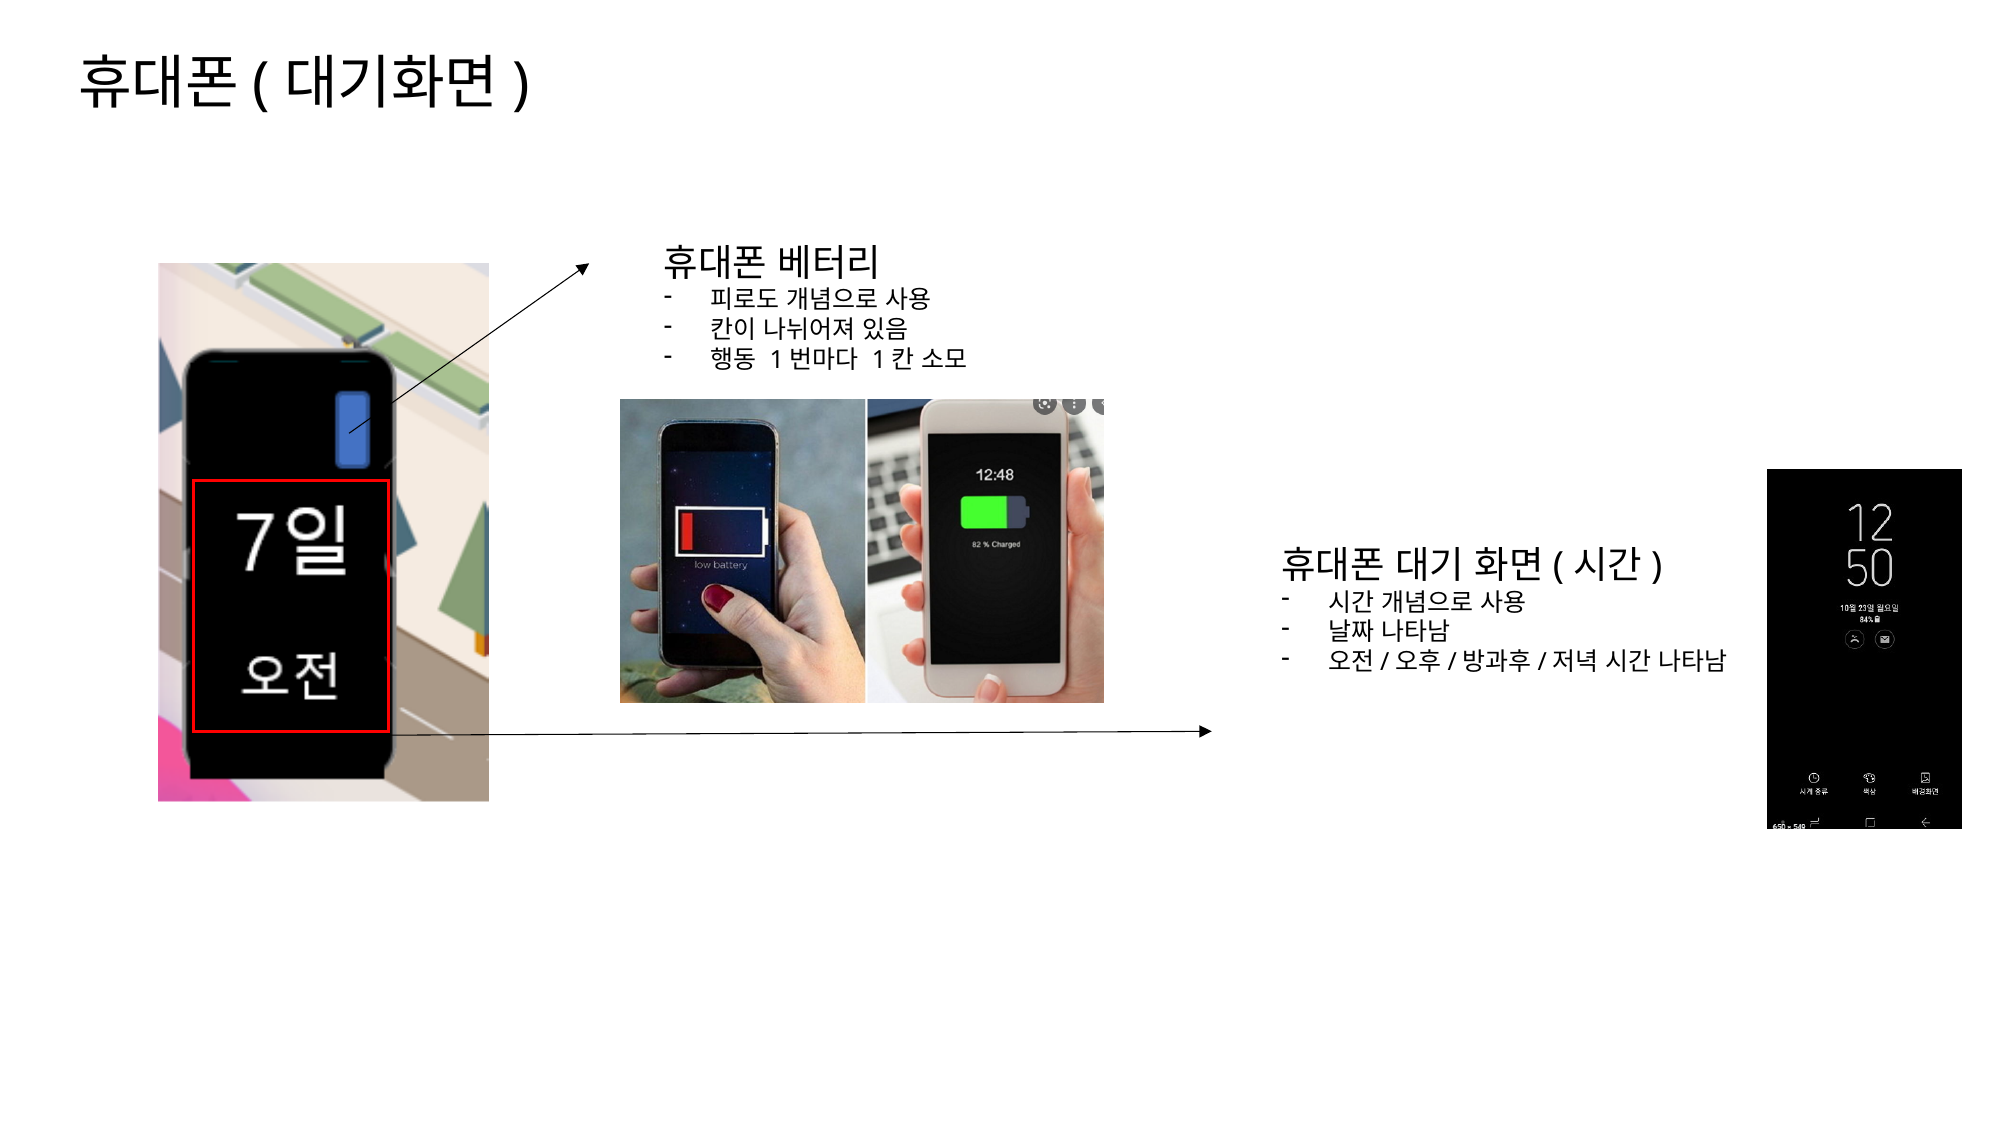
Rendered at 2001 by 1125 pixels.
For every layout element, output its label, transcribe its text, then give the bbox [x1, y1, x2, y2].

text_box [334, 731, 1212, 736]
text_box 휴대폰(대기화면) [63, 38, 573, 123]
text_box 휴대폰 대기 화면(시간) 시간 개념으로 사용 날짜 나타남 오전/오후/방과후/저녁 시간 나타남 [1266, 533, 1758, 684]
text_box 휴대폰 베터리 피로도 개념으로 사용 칸이 나뉘어져 있음 행동 1번마다 1칸 소모 [649, 231, 1141, 381]
picture [620, 399, 1104, 703]
picture [1767, 469, 1962, 829]
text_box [348, 263, 590, 434]
picture [158, 263, 489, 804]
